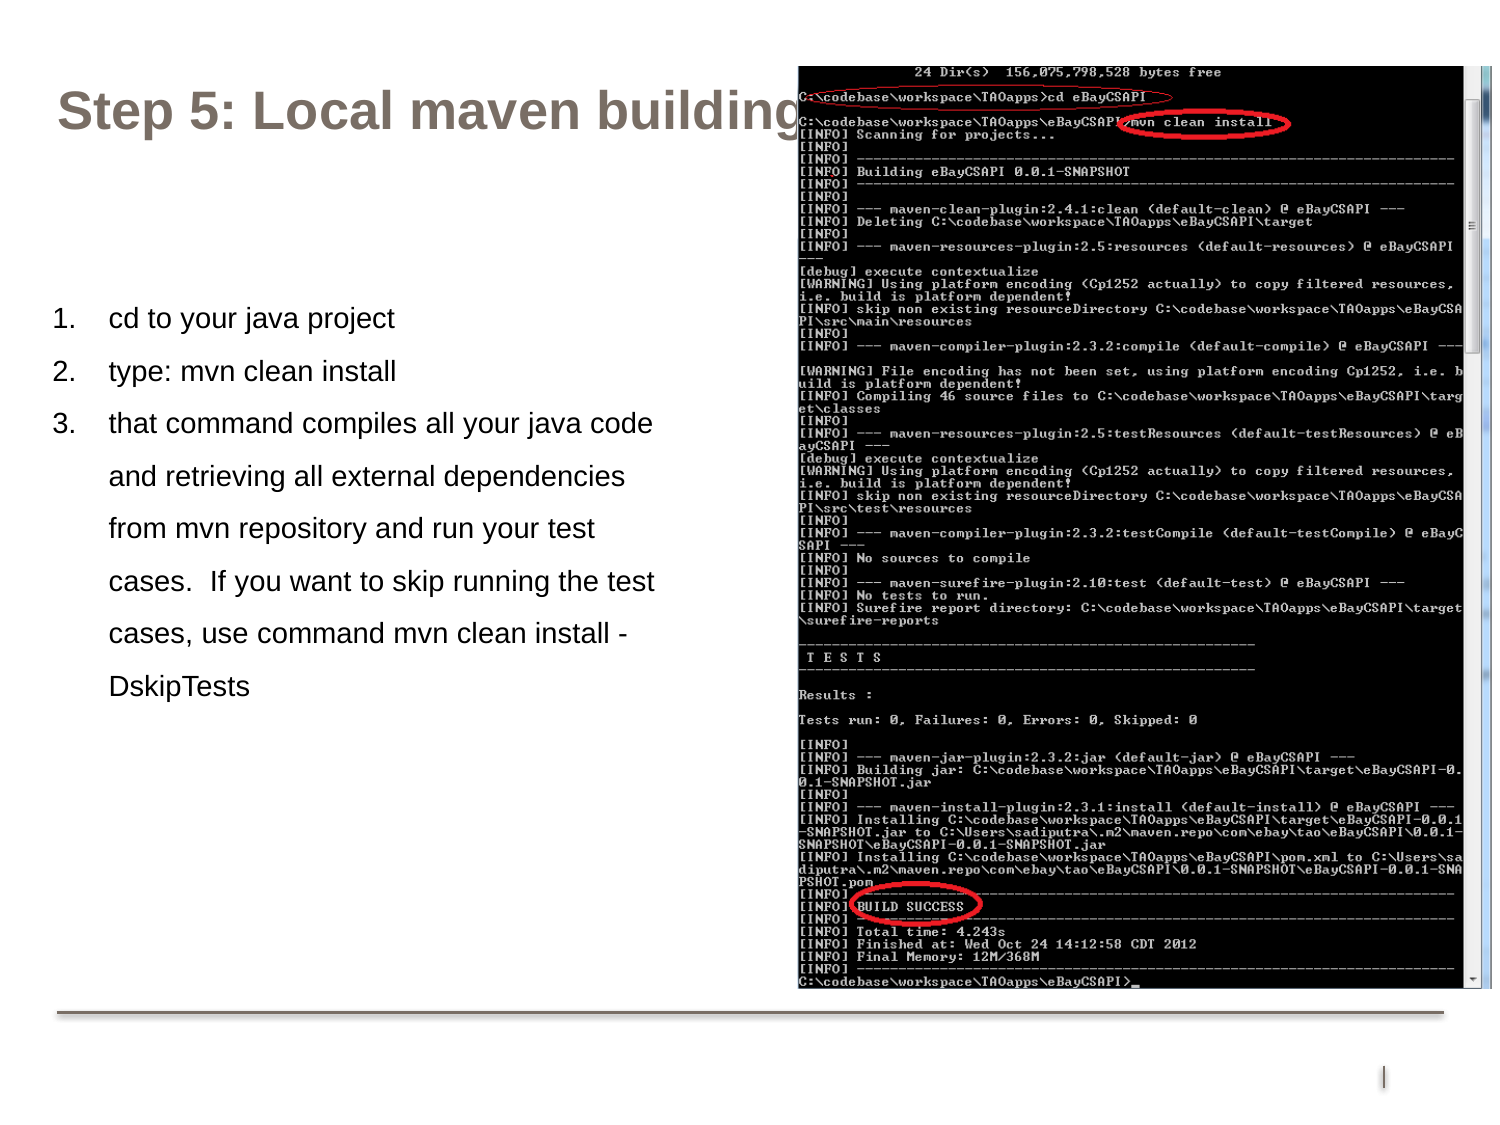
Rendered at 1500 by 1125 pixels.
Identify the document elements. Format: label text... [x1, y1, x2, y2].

text_box cd to your java project type: mvn clean install that command compiles all your java code and retrieving all external dependencies from mvn repository and run your test cases. If you want to skip running the test cases, use command mvn clean install -DskipTests [37, 274, 688, 710]
picture [796, 66, 1500, 989]
title Step 5: Local maven building [56, 75, 791, 228]
